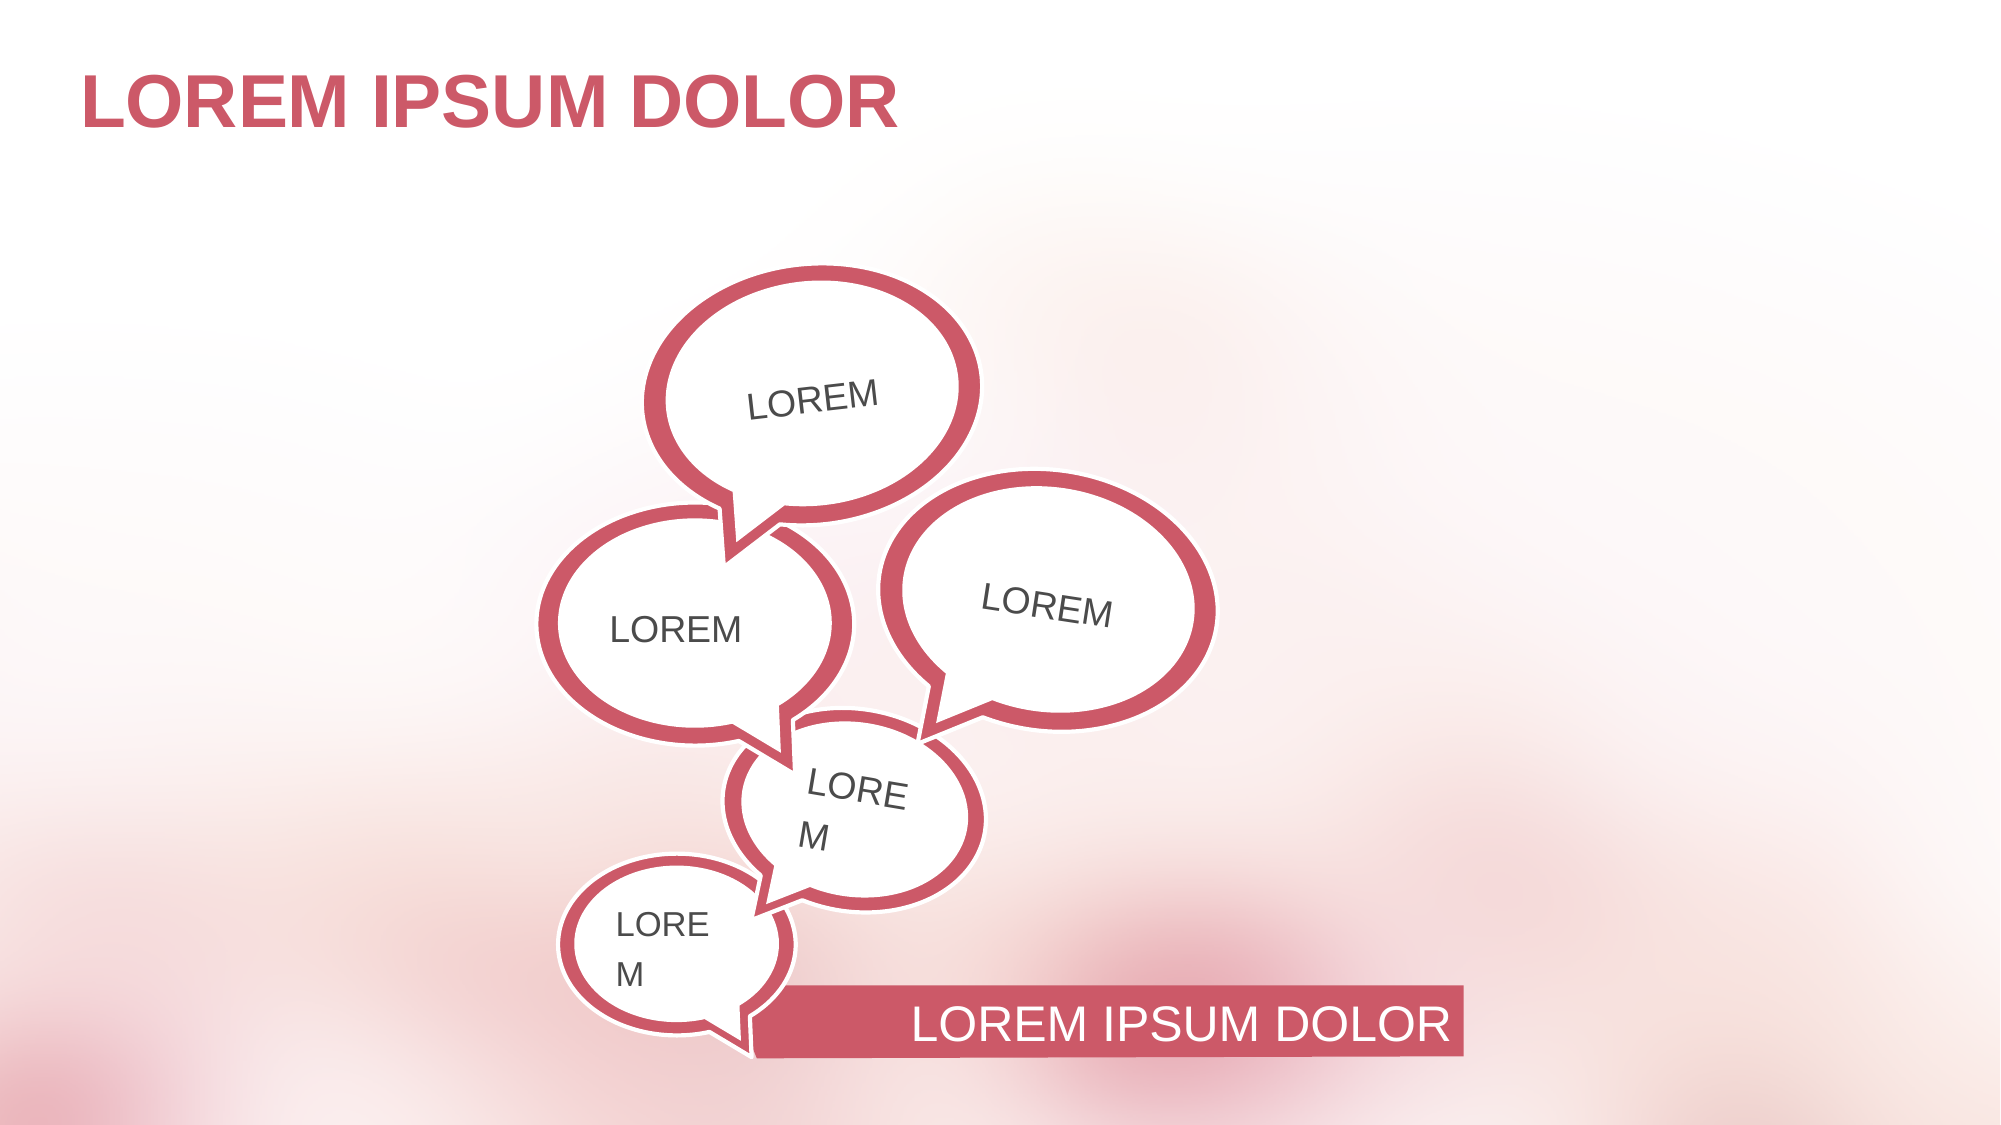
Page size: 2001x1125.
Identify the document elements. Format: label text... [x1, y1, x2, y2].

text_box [721, 708, 987, 912]
text_box LOREM IPSUM DOLOR [753, 985, 1464, 1059]
text_box LOREM IPSUM DOLOR [64, 41, 1332, 151]
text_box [536, 502, 855, 746]
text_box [877, 469, 1219, 731]
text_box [641, 263, 983, 525]
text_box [558, 853, 796, 1036]
picture [0, 0, 2001, 1125]
